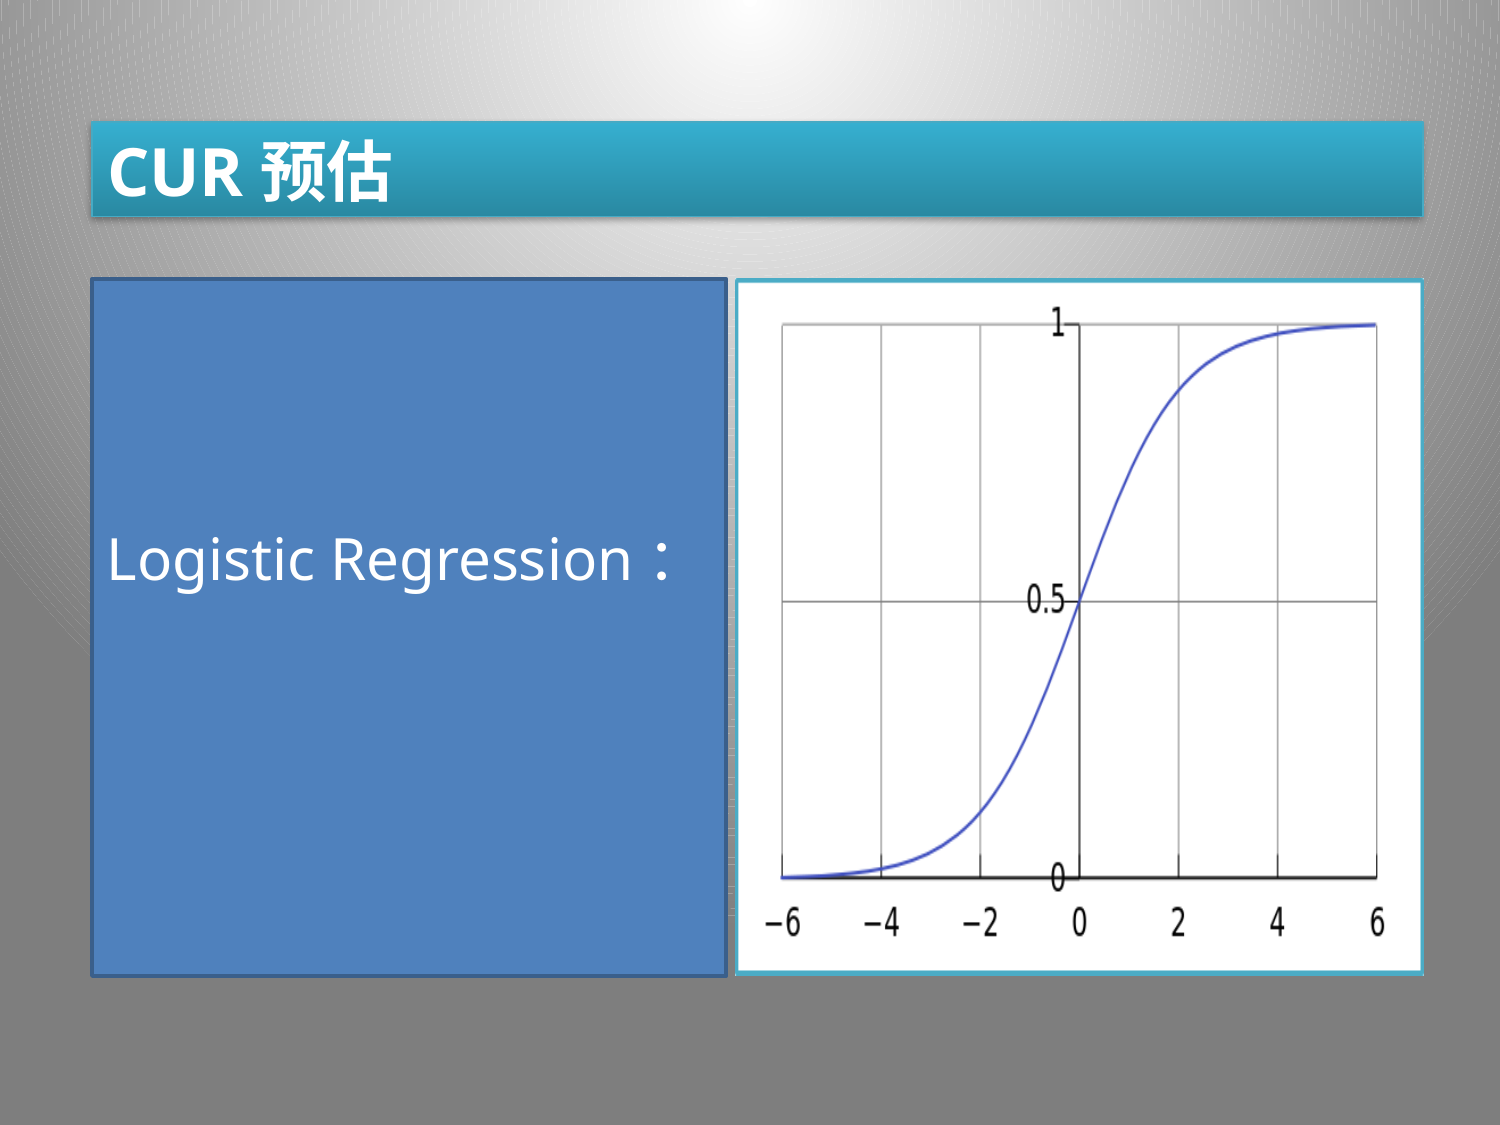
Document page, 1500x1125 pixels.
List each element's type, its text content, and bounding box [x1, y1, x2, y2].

picture [735, 278, 1424, 977]
text_box CUR预估 [91, 121, 1424, 217]
